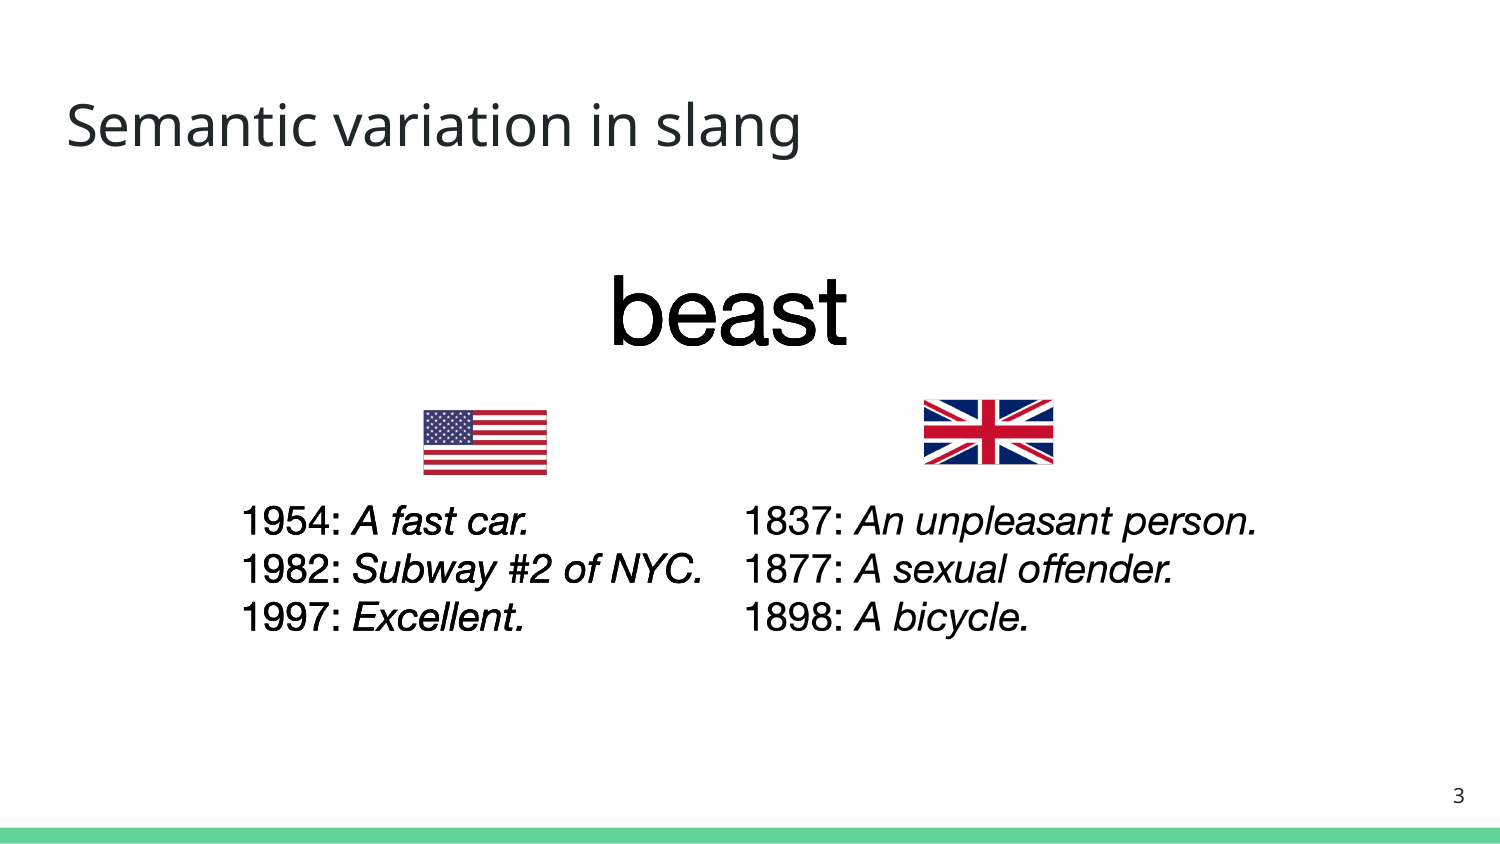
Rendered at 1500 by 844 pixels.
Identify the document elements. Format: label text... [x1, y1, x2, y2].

slide_number 3 [1389, 764, 1480, 830]
picture [188, 211, 1312, 844]
title Semantic variation in slang [51, 72, 1449, 167]
